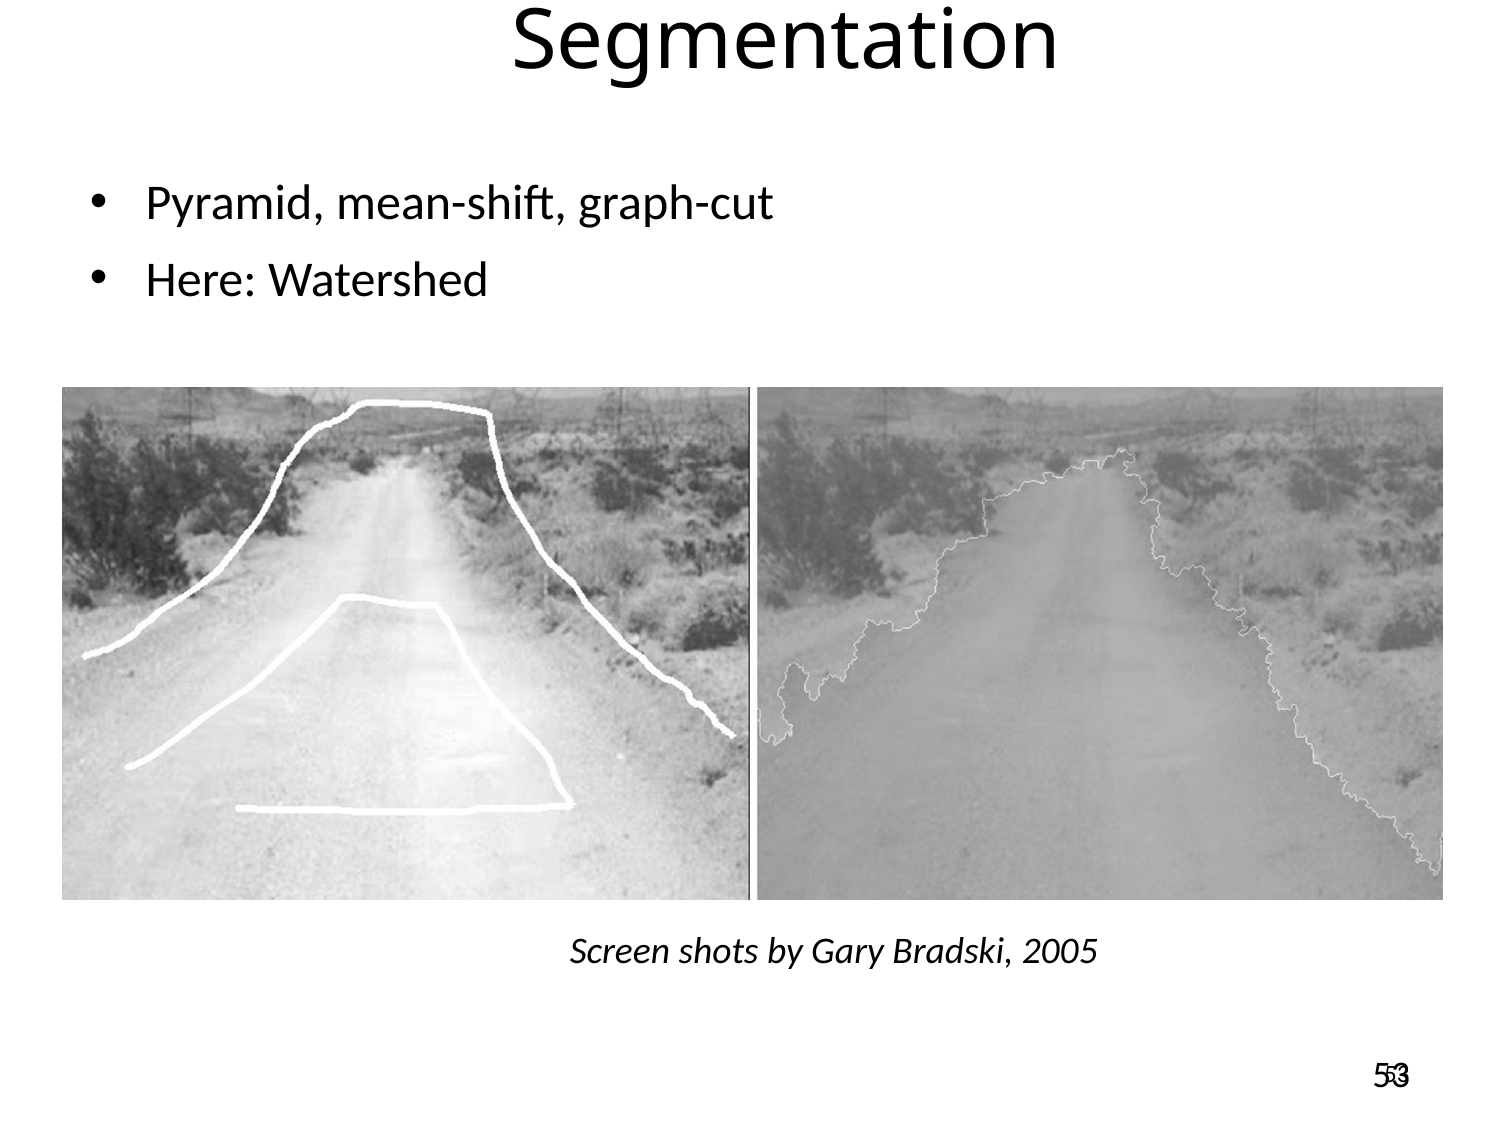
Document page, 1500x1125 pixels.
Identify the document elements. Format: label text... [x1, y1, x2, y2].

text_box Pyramid, mean-shift, graph-cut Here: Watershed [74, 162, 1425, 385]
text_box Screen shots by Gary Bradski, 2005 [554, 918, 1114, 979]
picture [62, 387, 1444, 901]
slide_number 53 [1074, 1042, 1425, 1103]
text_box Segmentation [111, 0, 1462, 129]
